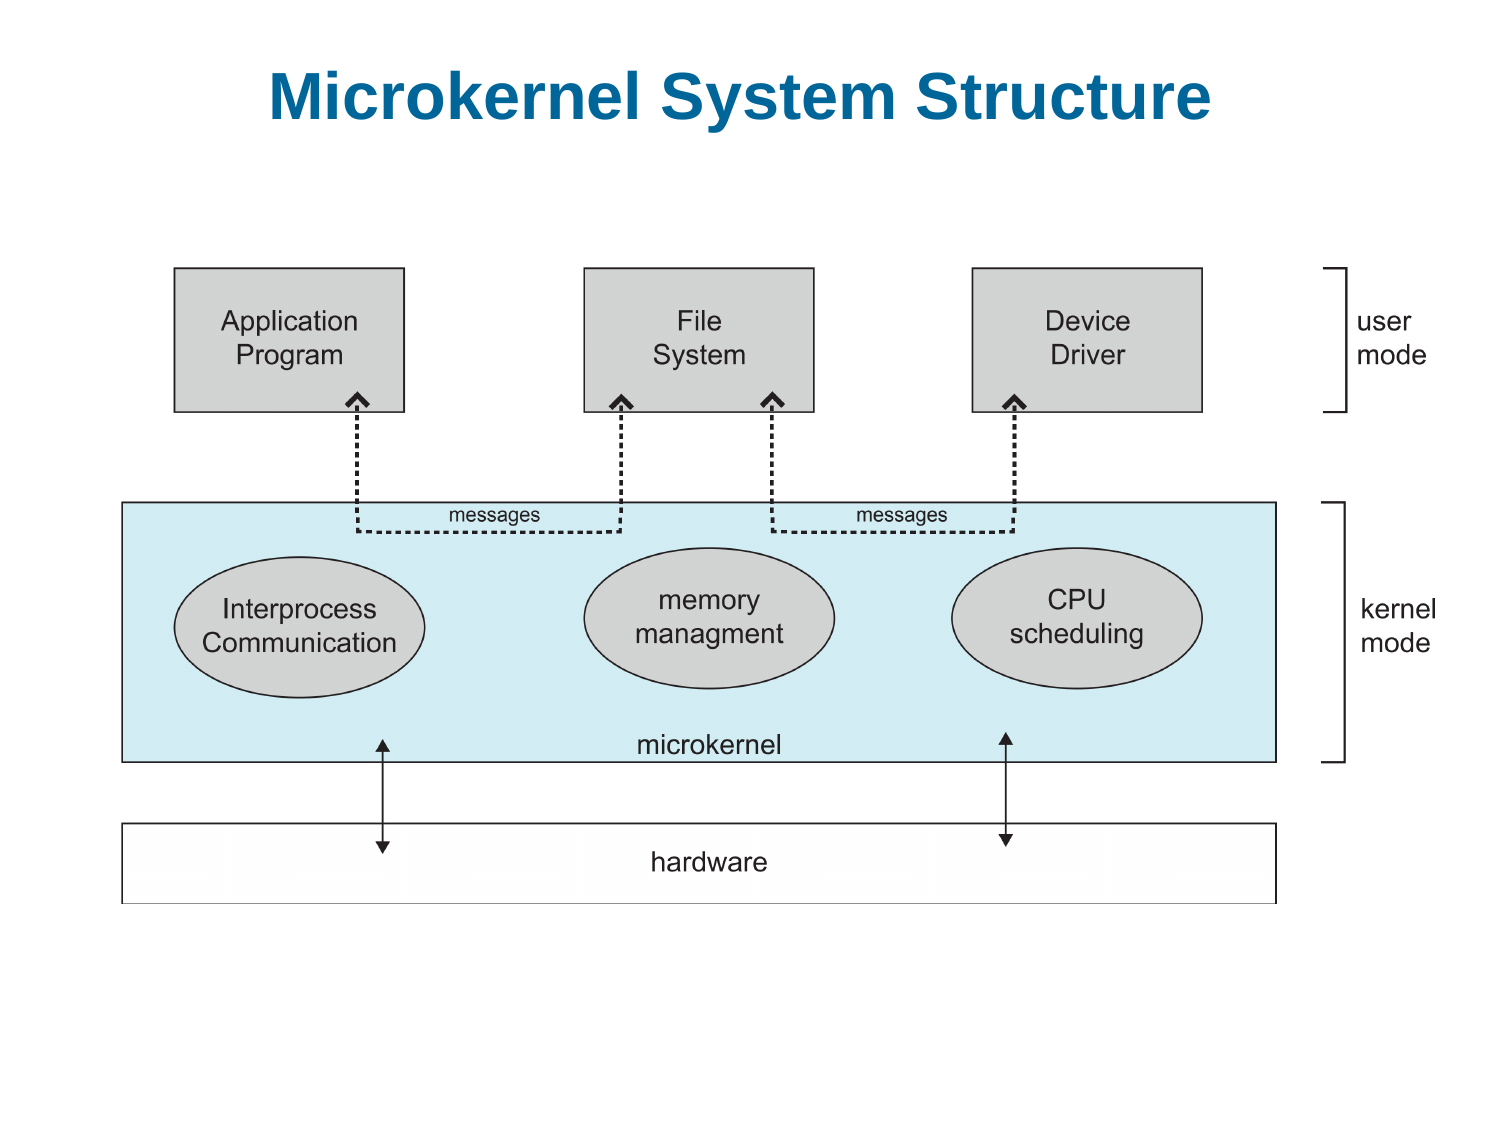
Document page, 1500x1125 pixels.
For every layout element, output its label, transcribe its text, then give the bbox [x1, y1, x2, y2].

title Microkernel System Structure [74, 45, 1426, 141]
picture [121, 267, 1436, 904]
